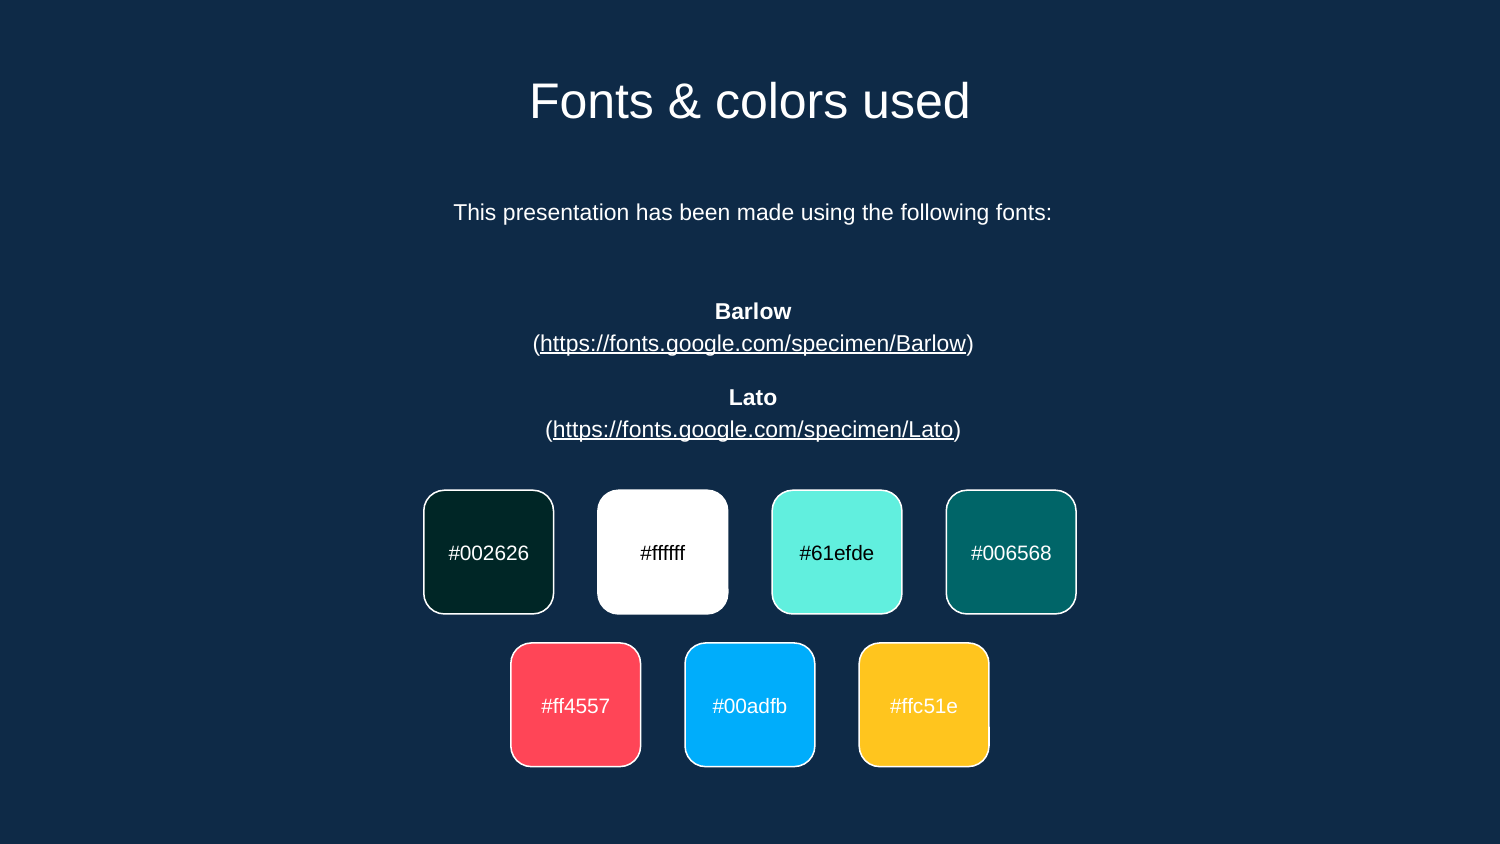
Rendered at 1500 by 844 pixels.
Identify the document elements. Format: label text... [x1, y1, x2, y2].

text_box [510, 741, 641, 767]
text_box Barlow (https://fonts.google.com/specimen/Barlow) Lato (https://fonts.google.com/specimen/Lato) [175, 264, 1332, 470]
text_box [597, 490, 728, 515]
text_box [772, 589, 902, 614]
text_box [946, 490, 1077, 515]
text_box #002626 [423, 515, 554, 589]
text_box [510, 642, 641, 668]
text_box #006568 [946, 515, 1077, 589]
text_box #ffc51e [859, 668, 989, 741]
text_box [946, 589, 1077, 614]
text_box [859, 642, 989, 668]
text_box [685, 642, 815, 668]
text_box [685, 741, 815, 767]
text_box [423, 589, 554, 614]
text_box [772, 490, 902, 515]
text_box [597, 589, 728, 614]
text_box #ff4557 [510, 668, 641, 741]
text_box #00adfb [685, 668, 815, 741]
text_box This presentation has been made using the following fonts: [175, 178, 1332, 251]
text_box #ffffff [597, 515, 728, 589]
text_box [423, 490, 554, 515]
text_box [859, 741, 989, 767]
title Fonts & colors used [171, 53, 1328, 133]
text_box #61efde [772, 515, 902, 589]
